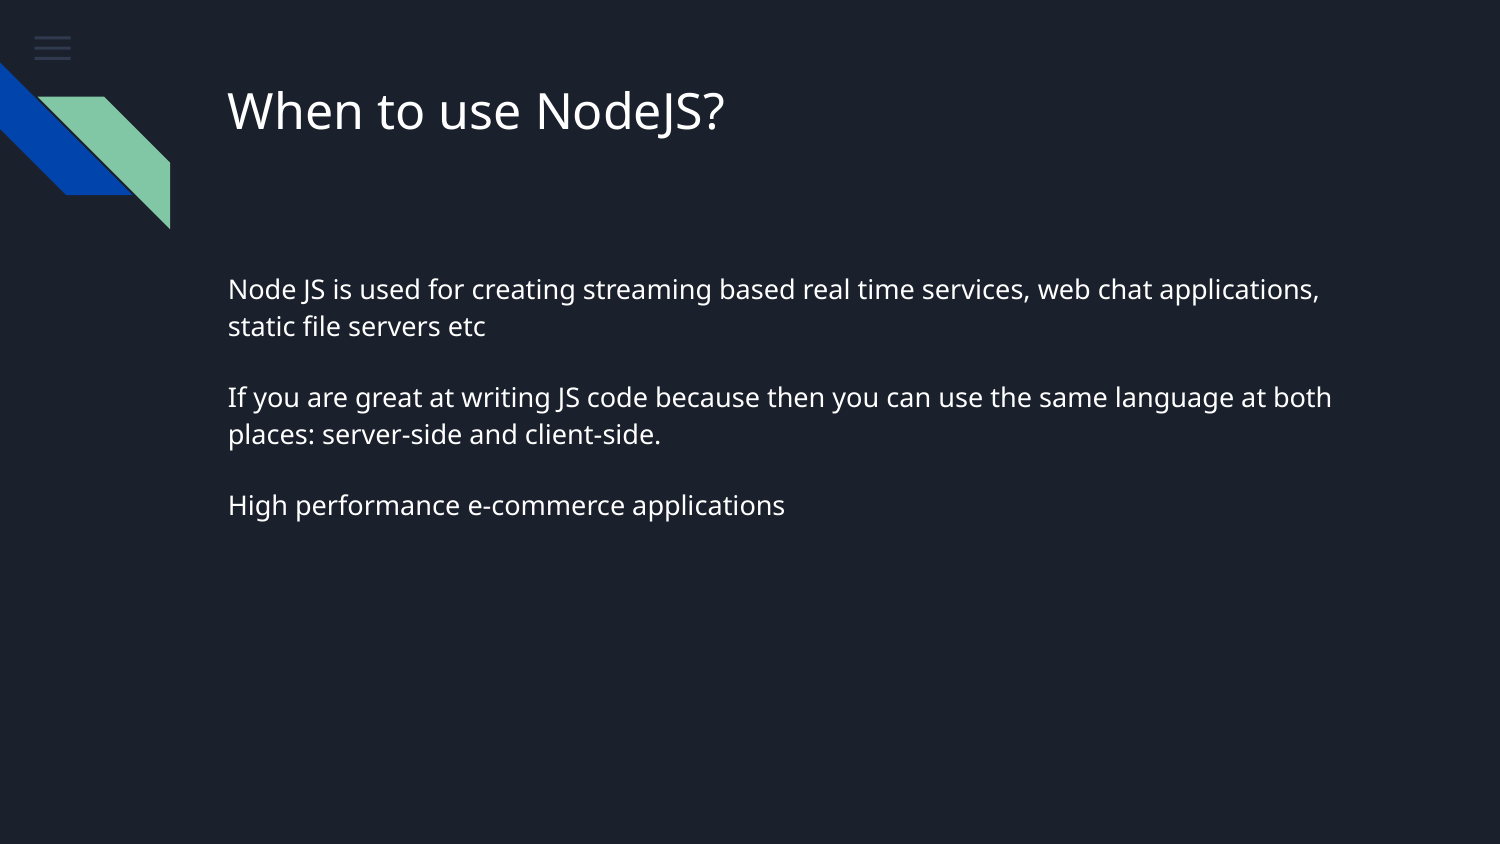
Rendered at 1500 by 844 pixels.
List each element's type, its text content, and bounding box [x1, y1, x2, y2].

title When to use NodeJS? [212, 64, 1368, 215]
list Node JS is used for creating streaming based real time services, web chat applications, static file servers etc If you are great at writing JS code because then you can use the same language at both places: server-side and client-side. High performance e-commerce applications [212, 252, 1368, 536]
